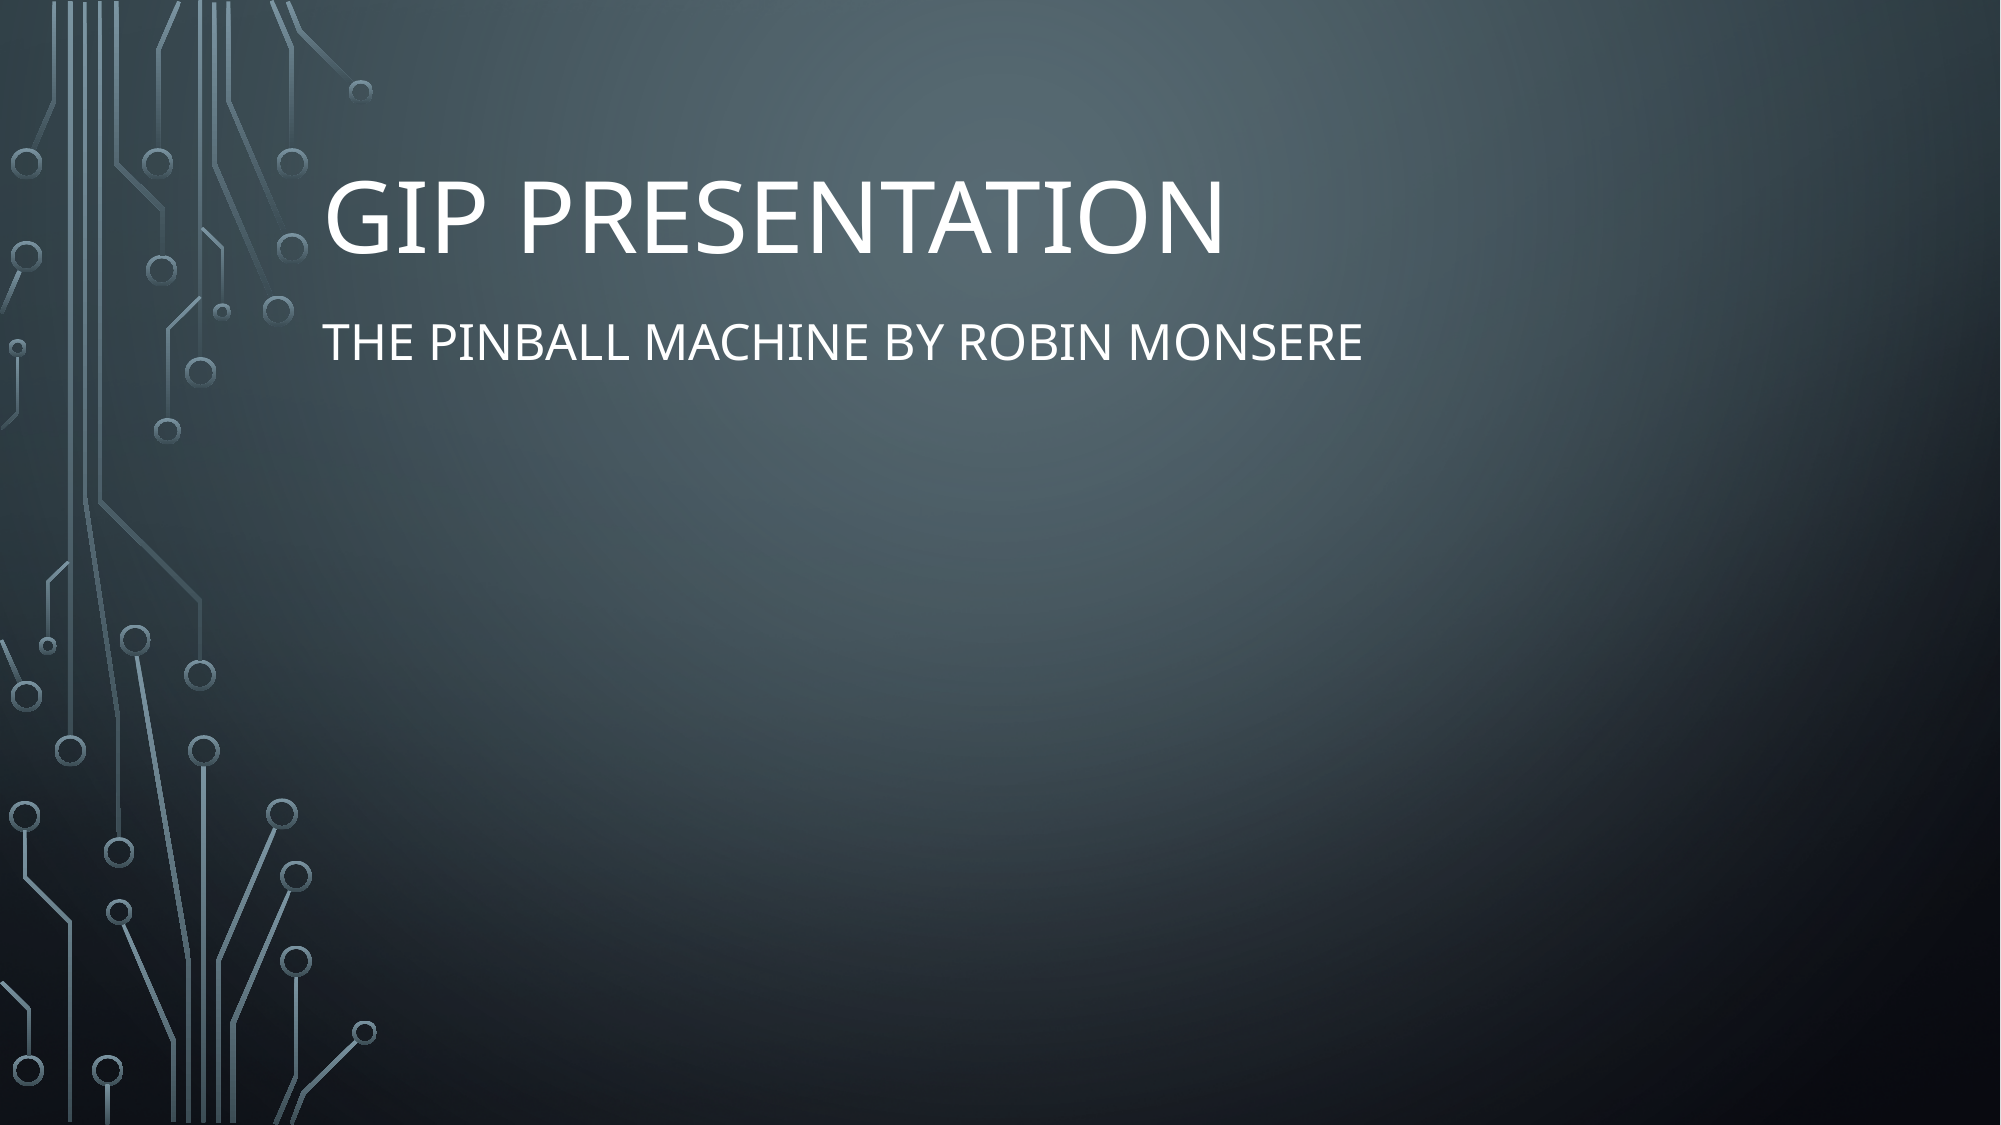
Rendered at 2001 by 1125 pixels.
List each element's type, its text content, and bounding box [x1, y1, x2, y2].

subtitle The pinball machine by Robin monsere [307, 290, 1750, 563]
title GIP presentation [307, 34, 1750, 283]
